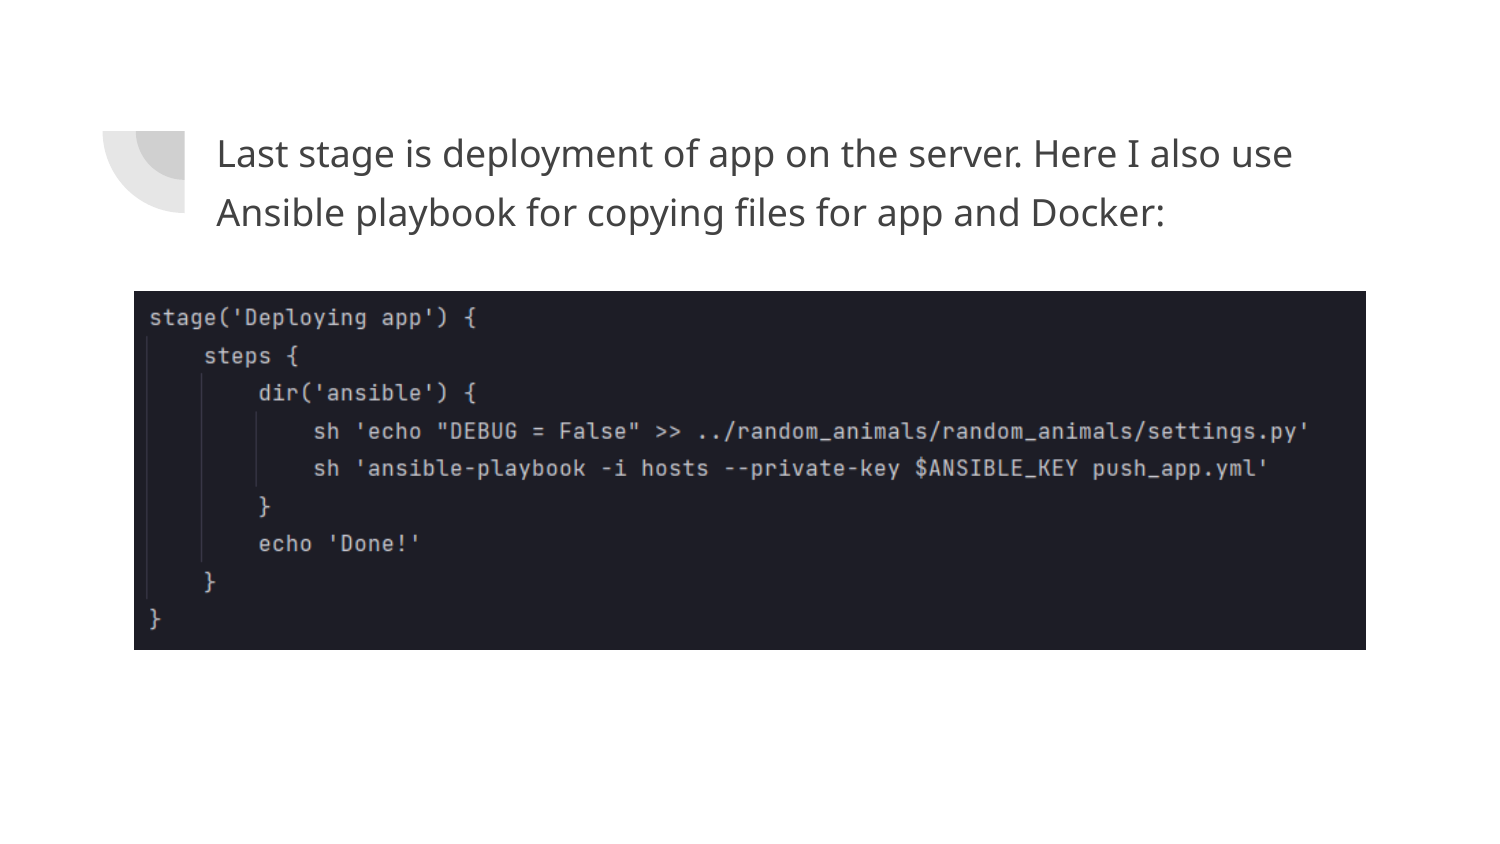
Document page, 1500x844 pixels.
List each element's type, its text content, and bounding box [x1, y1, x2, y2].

list Last stage is deployment of app on the server. Here I also use Ansible playbook for copying files for app and Docker: [201, 104, 1355, 254]
picture [133, 291, 1367, 650]
